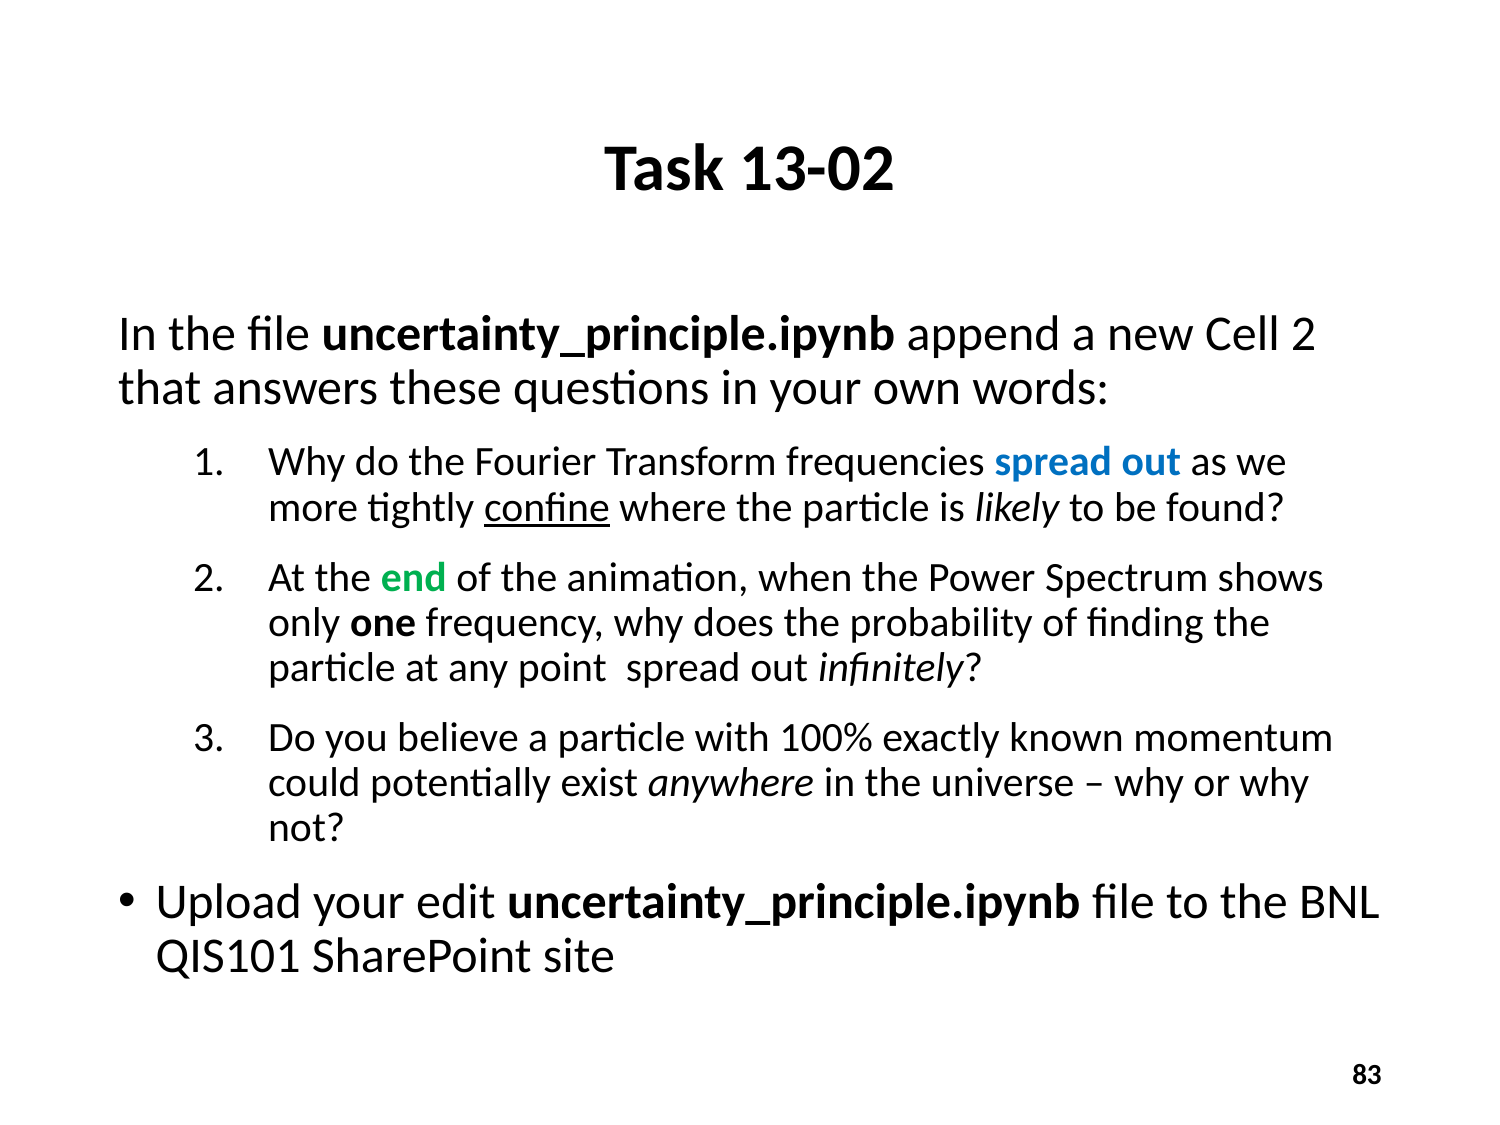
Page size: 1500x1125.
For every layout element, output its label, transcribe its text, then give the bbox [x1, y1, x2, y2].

title Task 13-02 [103, 59, 1397, 278]
slide_number 83 [1059, 1042, 1397, 1103]
